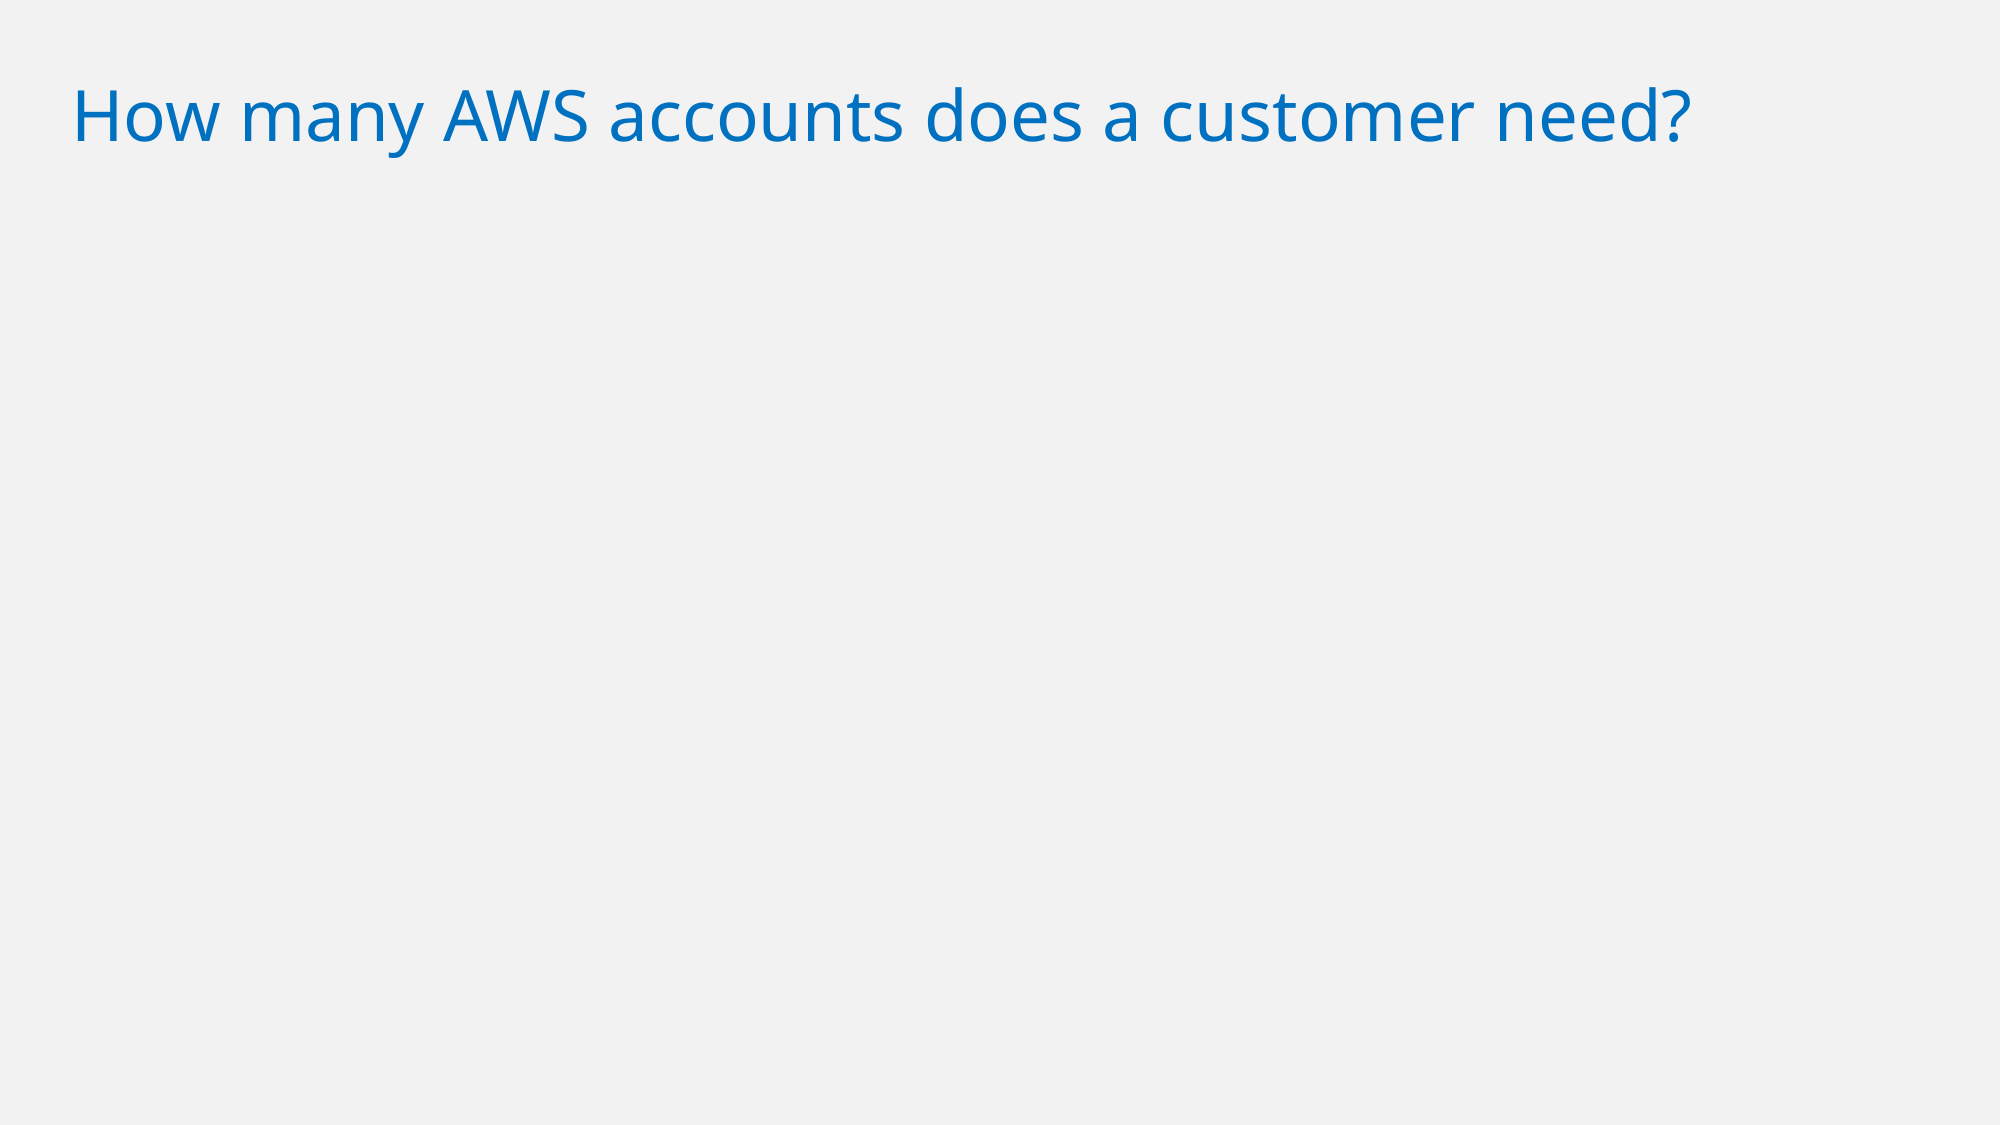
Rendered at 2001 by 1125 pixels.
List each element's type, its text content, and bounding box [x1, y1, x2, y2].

title How many AWS accounts does a customer need? [56, 45, 1900, 193]
